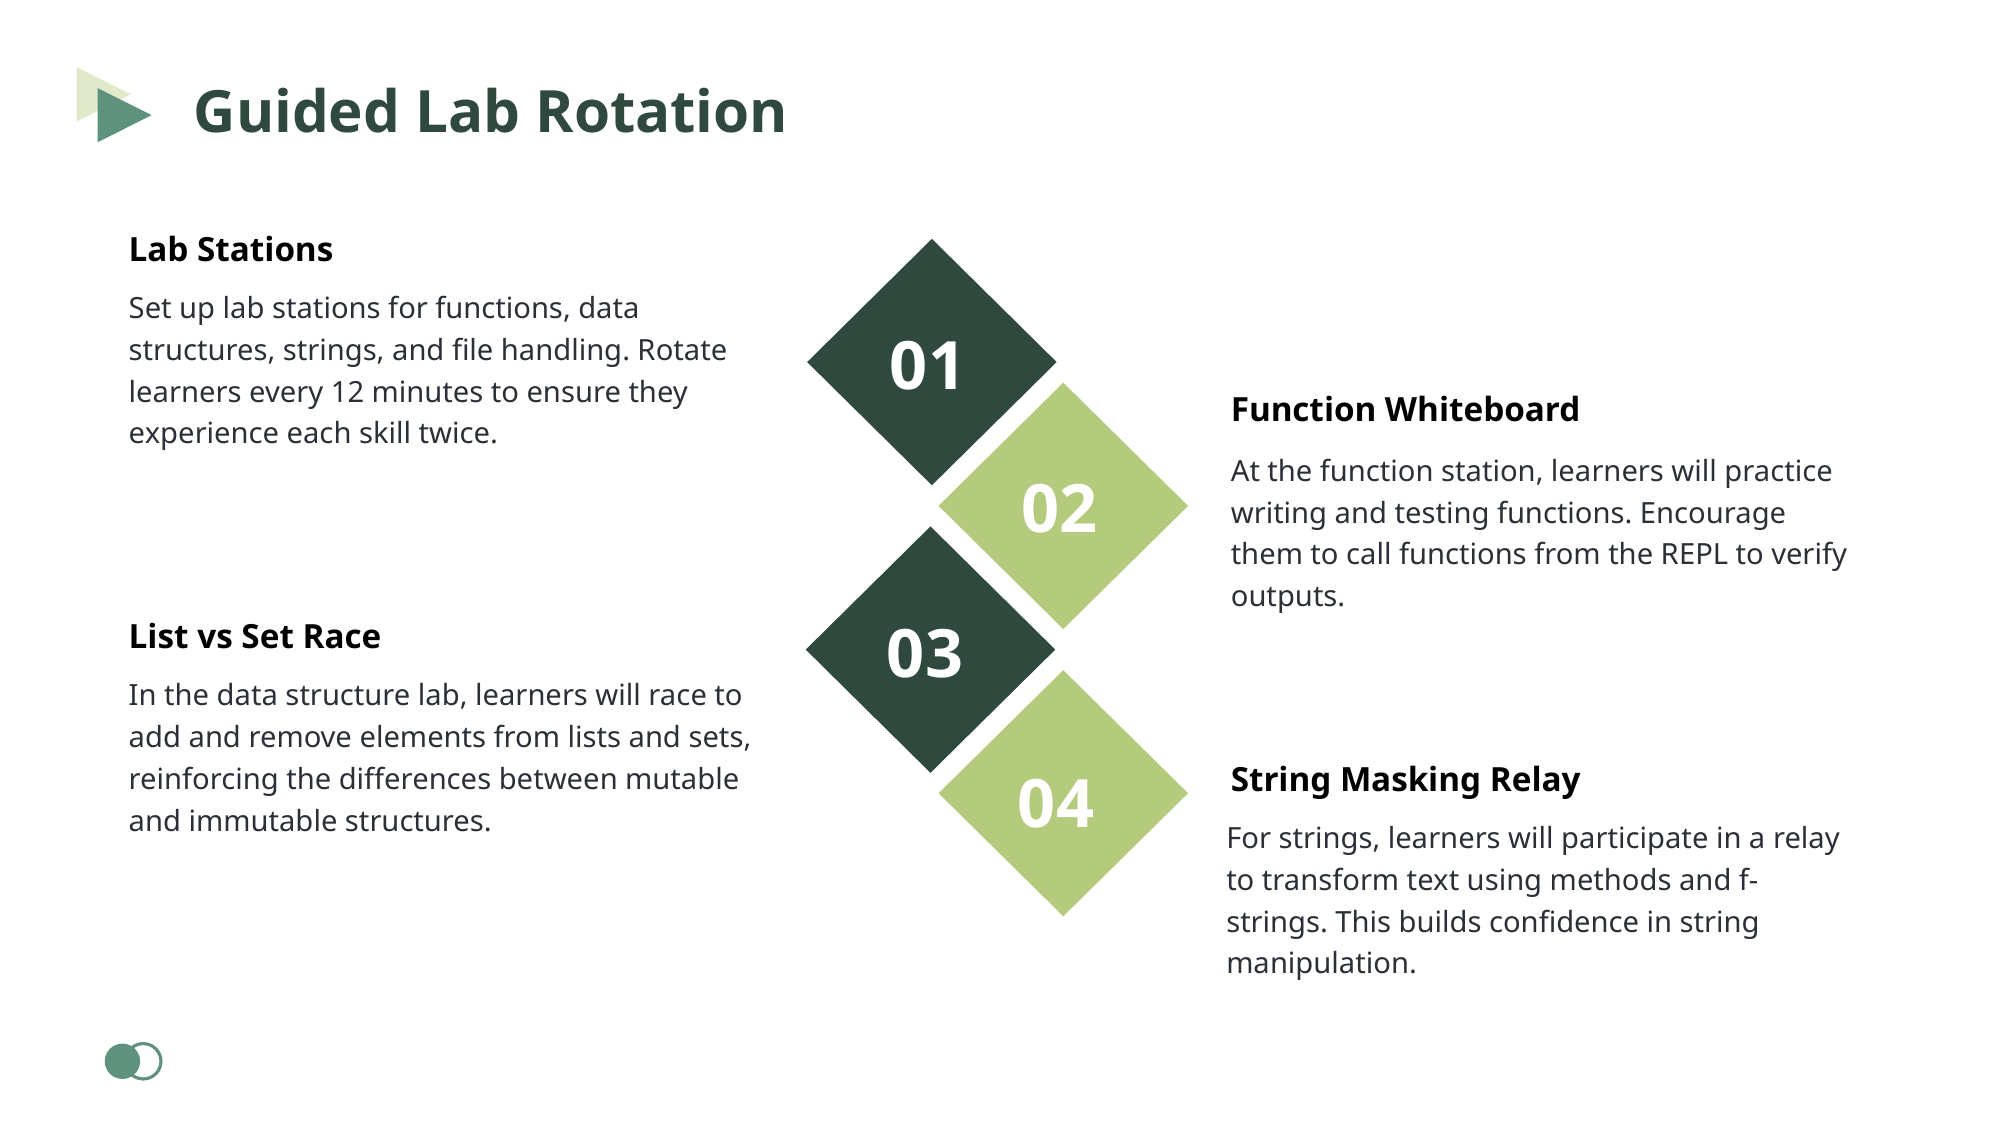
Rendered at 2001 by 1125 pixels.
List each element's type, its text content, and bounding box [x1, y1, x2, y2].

text_box 02 [996, 451, 1131, 547]
text_box At the function station, learners will practice writing and testing functions. Encourage them to call functions from the REPL to verify outputs. [1215, 437, 1876, 621]
text_box [807, 238, 1057, 486]
text_box [97, 88, 152, 143]
text_box In the data structure lab, learners will race to add and remove elements from lists and sets, reinforcing the differences between mutable and immutable structures. [113, 662, 774, 845]
text_box [938, 382, 1189, 629]
text_box Set up lab stations for functions, data structures, strings, and file handling. Rotate learners every 12 minutes to ensure they experience each skill twice. [113, 274, 774, 458]
text_box [104, 1043, 125, 1079]
text_box String Masking Relay [1215, 750, 1876, 806]
text_box Lab Stations [113, 220, 774, 274]
text_box 03 [861, 595, 997, 692]
text_box Function Whiteboard [1215, 380, 1876, 436]
text_box 04 [992, 746, 1128, 843]
text_box For strings, learners will participate in a relay to transform text using methods and f-strings. This builds confidence in string manipulation. [1211, 804, 1871, 988]
text_box [805, 526, 1056, 773]
text_box [938, 670, 1189, 917]
text_box [76, 67, 131, 122]
text_box [125, 1043, 161, 1079]
text_box List vs Set Race [113, 607, 774, 662]
text_box 01 [864, 308, 999, 404]
text_box Guided Lab Rotation [178, 67, 1948, 153]
